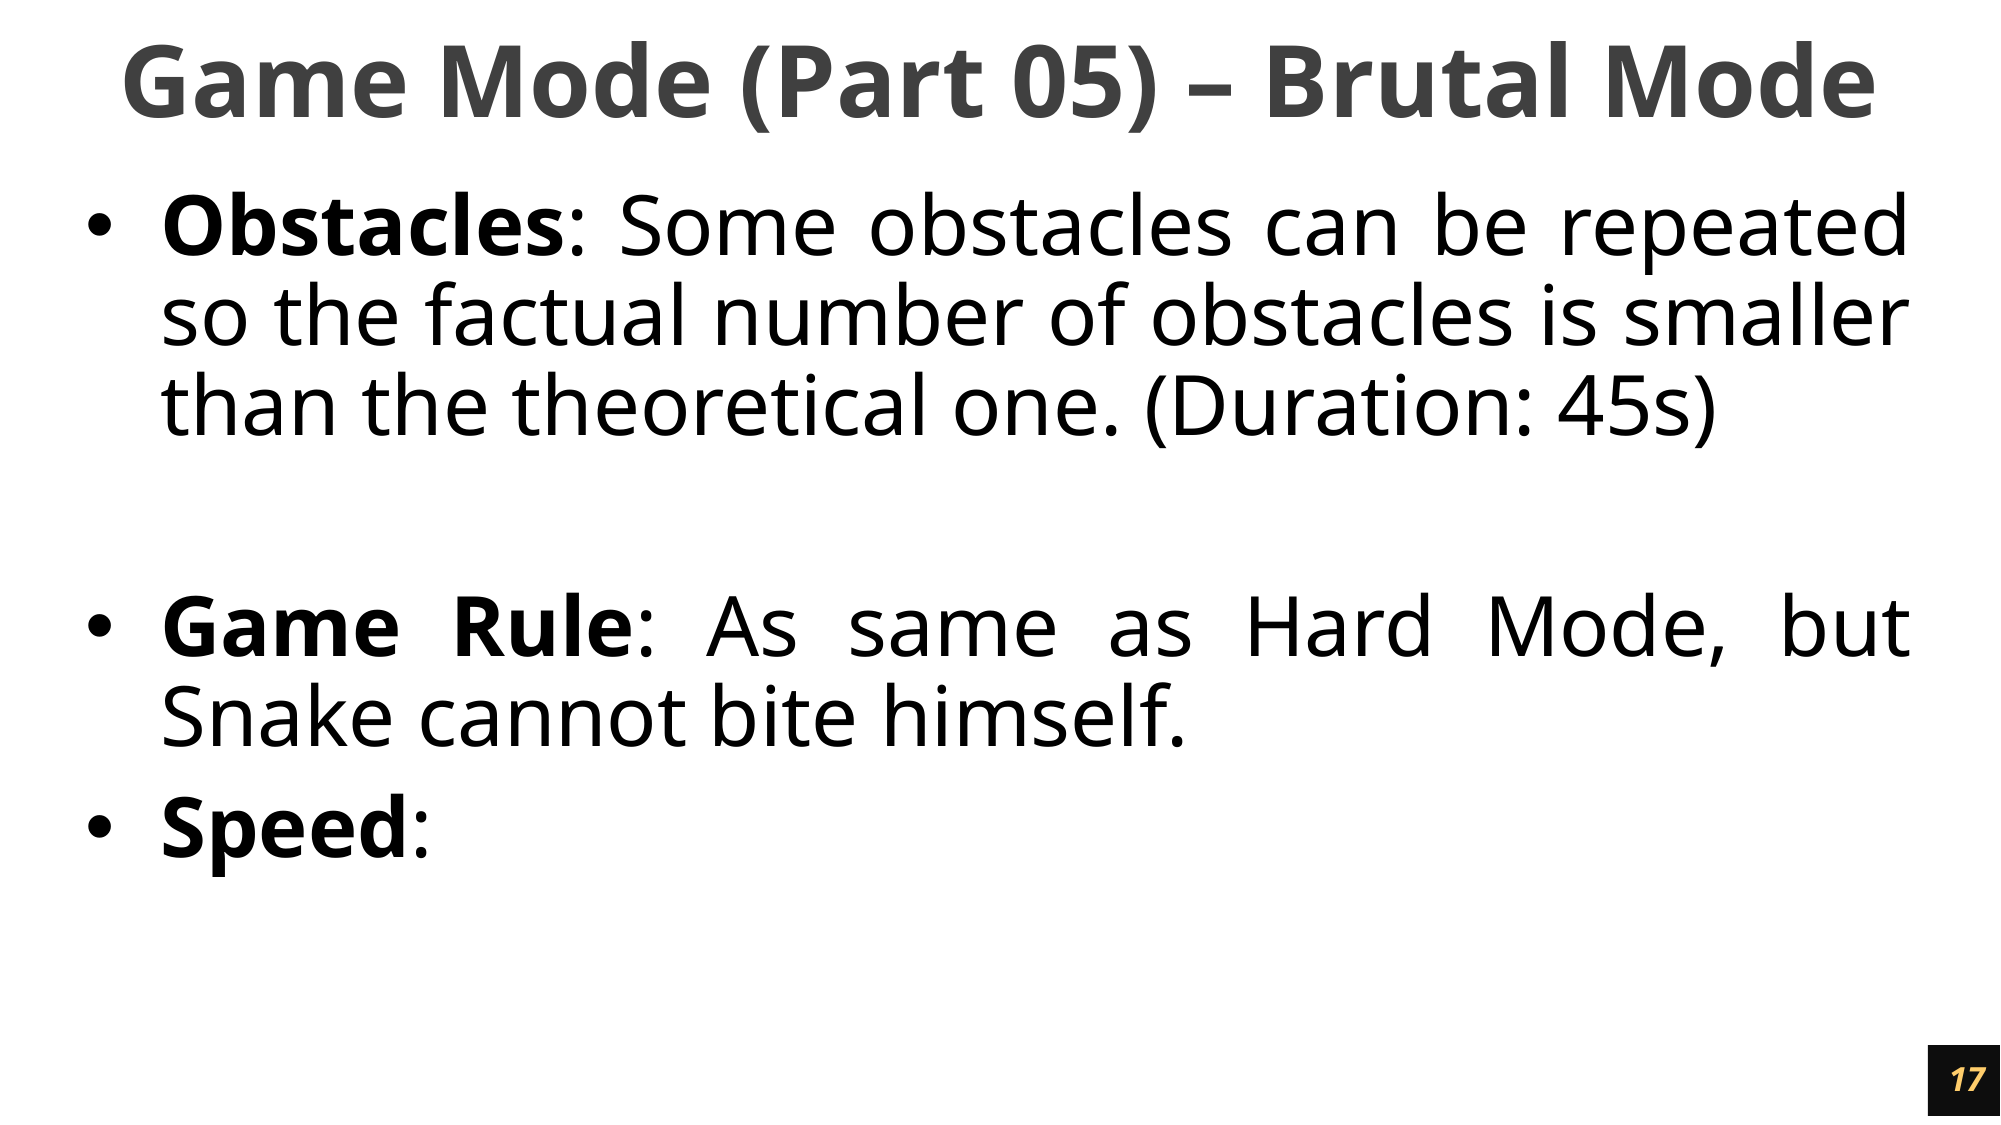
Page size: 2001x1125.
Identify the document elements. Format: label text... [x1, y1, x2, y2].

slide_number 17 [1927, 1045, 2000, 1116]
text_box Game Mode (Part 05) – Brutal Mode [0, 1, 2000, 171]
